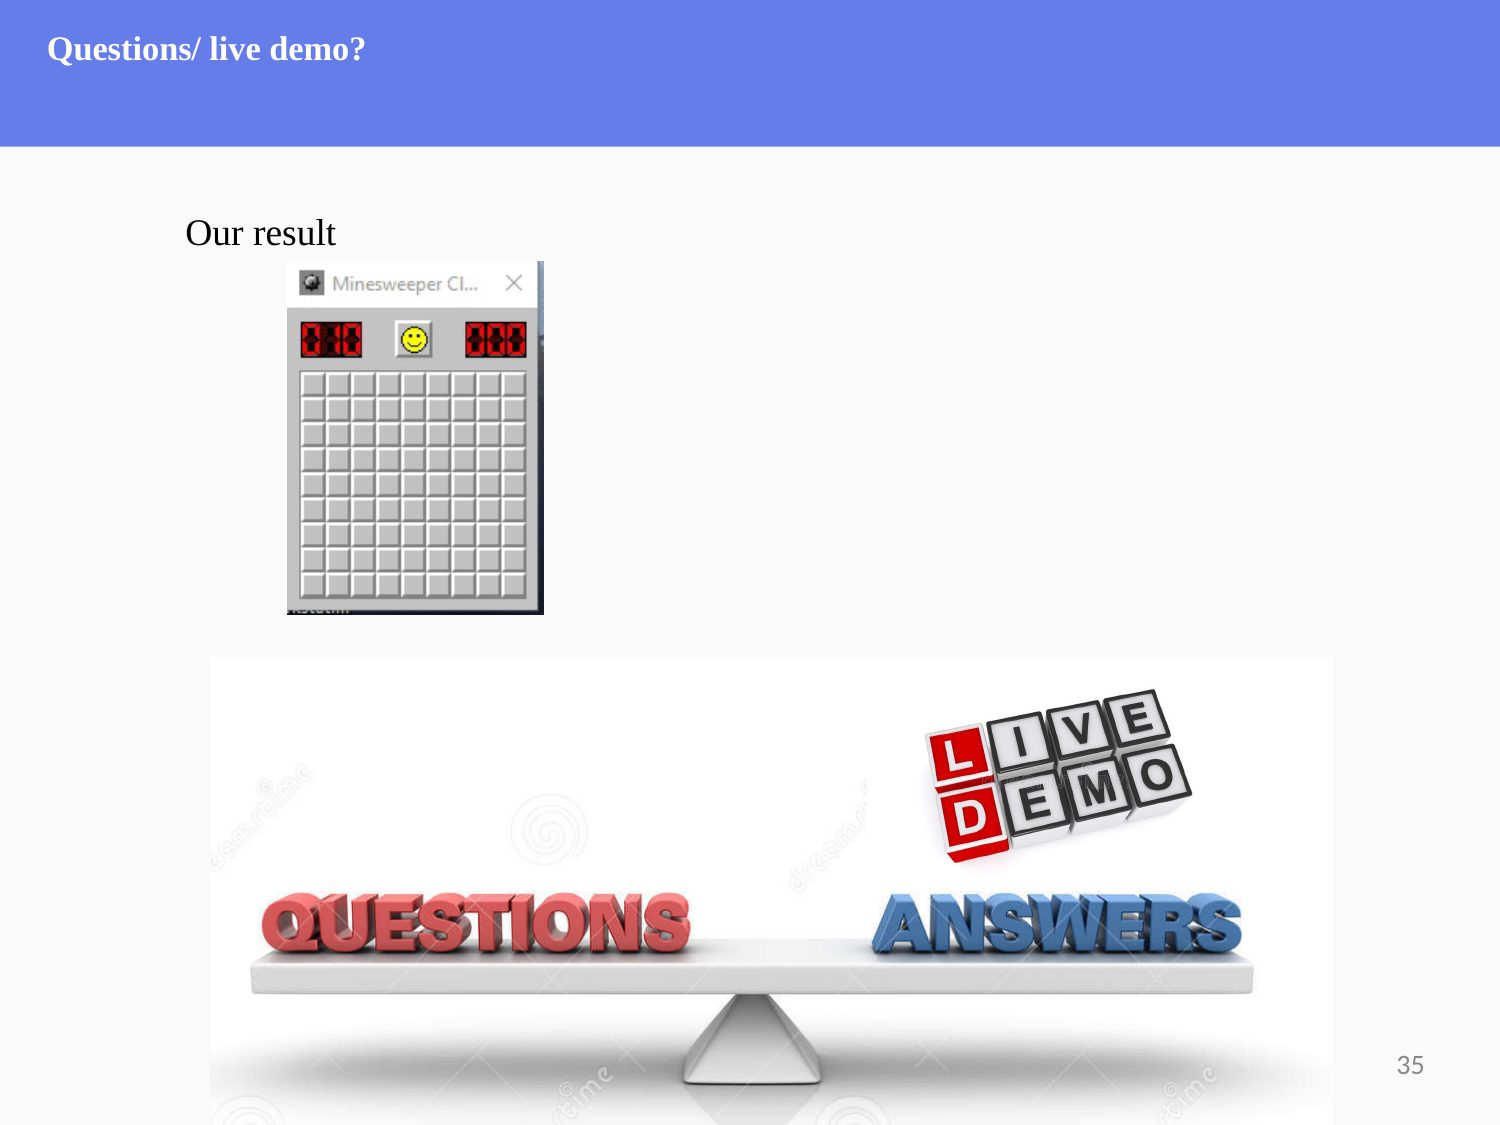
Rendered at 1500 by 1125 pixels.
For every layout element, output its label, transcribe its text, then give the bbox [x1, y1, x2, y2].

picture [287, 260, 544, 615]
picture [210, 657, 1334, 1125]
slide_number 35 [1338, 1046, 1425, 1081]
title Questions/ live demo? [46, 26, 1454, 68]
text_box Our result [170, 200, 352, 261]
